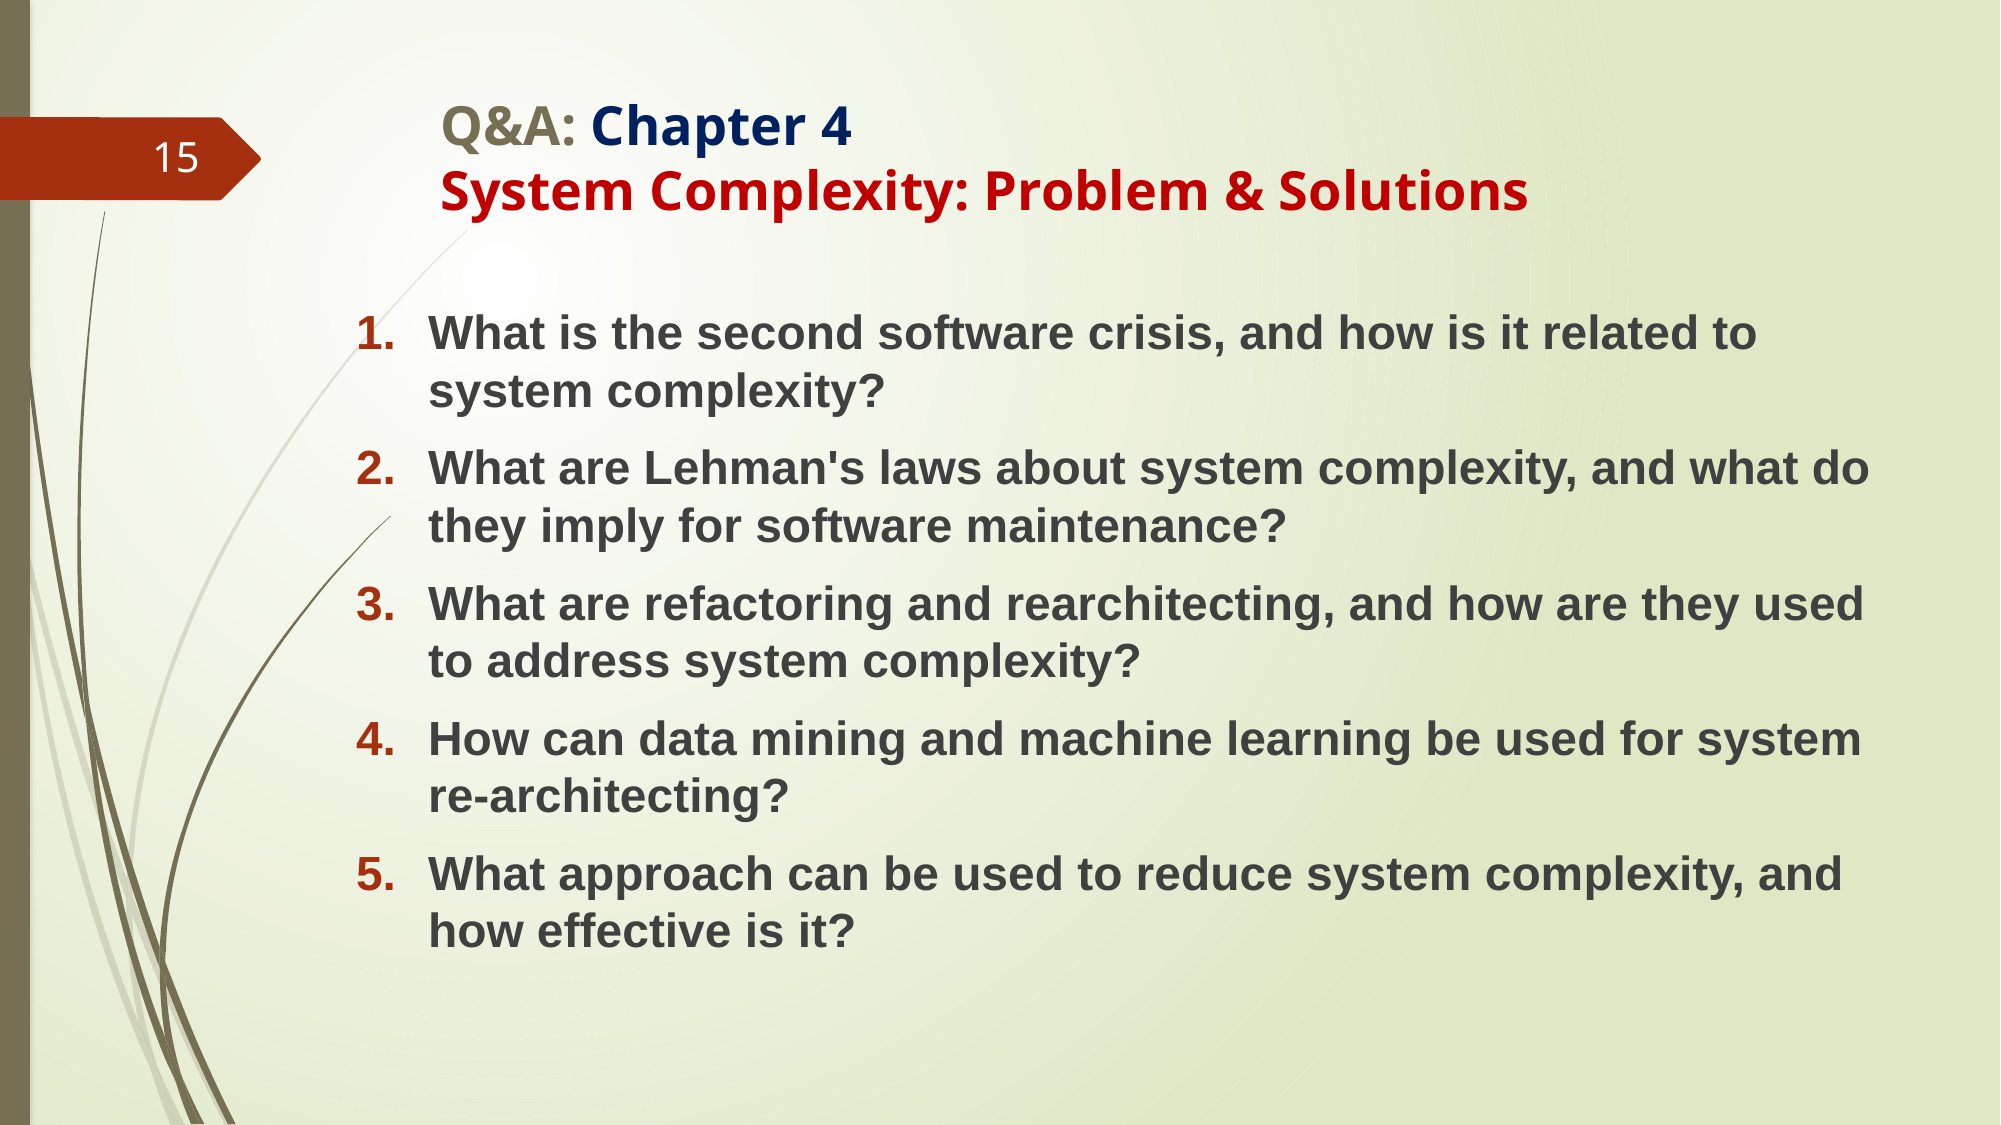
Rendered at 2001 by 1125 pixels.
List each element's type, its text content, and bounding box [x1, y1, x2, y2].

list What is the second software crisis, and how is it related to system complexity? What are Lehman's laws about system complexity, and what do they imply for software maintenance? What are refactoring and rearchitecting, and how are they used to address system complexity? How can data mining and machine learning be used for system re-architecting? What approach can be used to reduce system complexity, and how effective is it? [341, 294, 1906, 970]
slide_number 15 [87, 129, 216, 190]
title Q&A: Chapter 4 System Complexity: Problem & Solutions [425, 84, 1888, 294]
